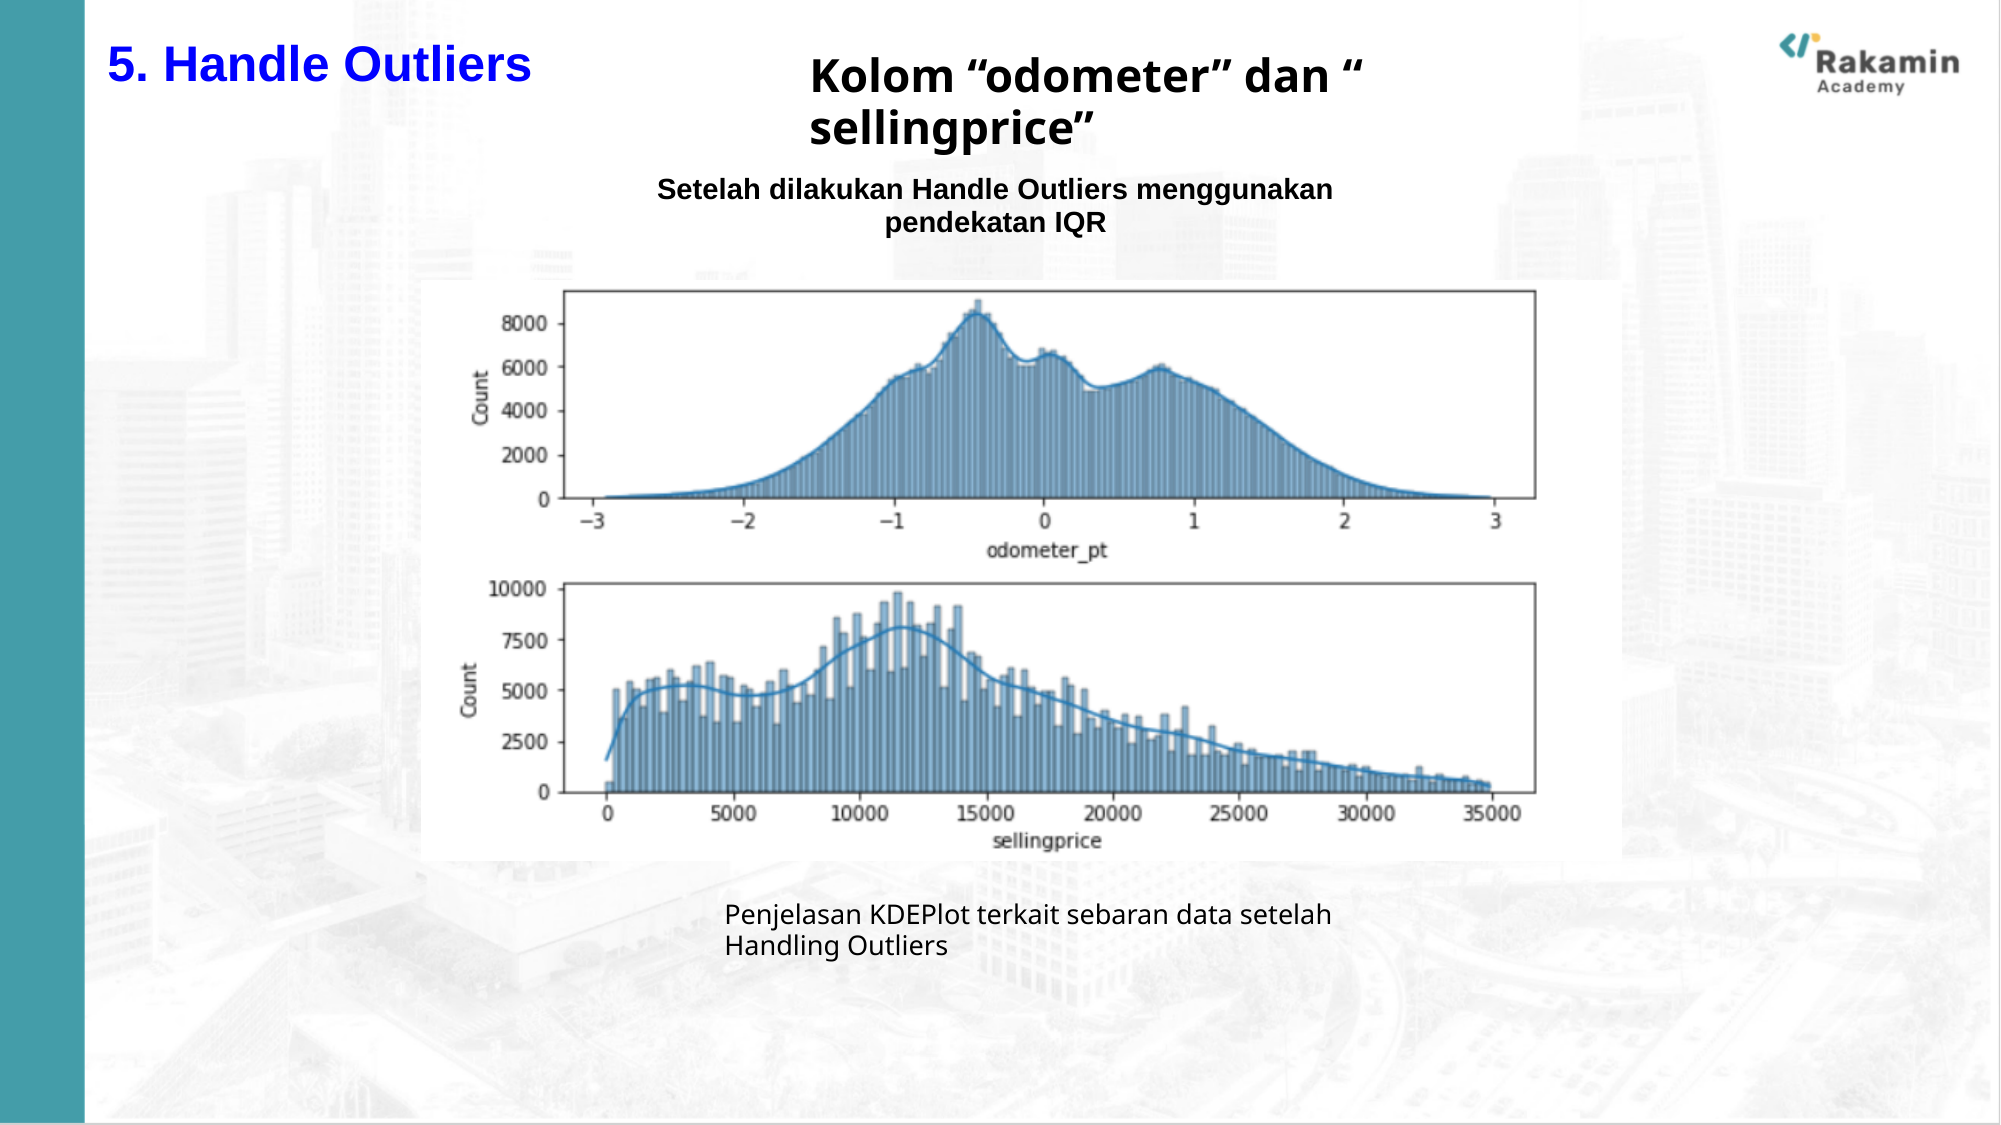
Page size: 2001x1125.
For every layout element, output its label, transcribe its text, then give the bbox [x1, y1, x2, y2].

text_box Kolom “odometer” dan “ sellingprice” [794, 35, 1608, 170]
text_box 5. Handle Outliers [92, 20, 1083, 108]
picture [0, 0, 2001, 1125]
text_box Setelah dilakukan Handle Outliers menggunakan pendekatan IQR [570, 157, 1422, 254]
text_box Penjelasan KDEPlot terkait sebaran data setelah Handling Outliers [709, 885, 1460, 977]
